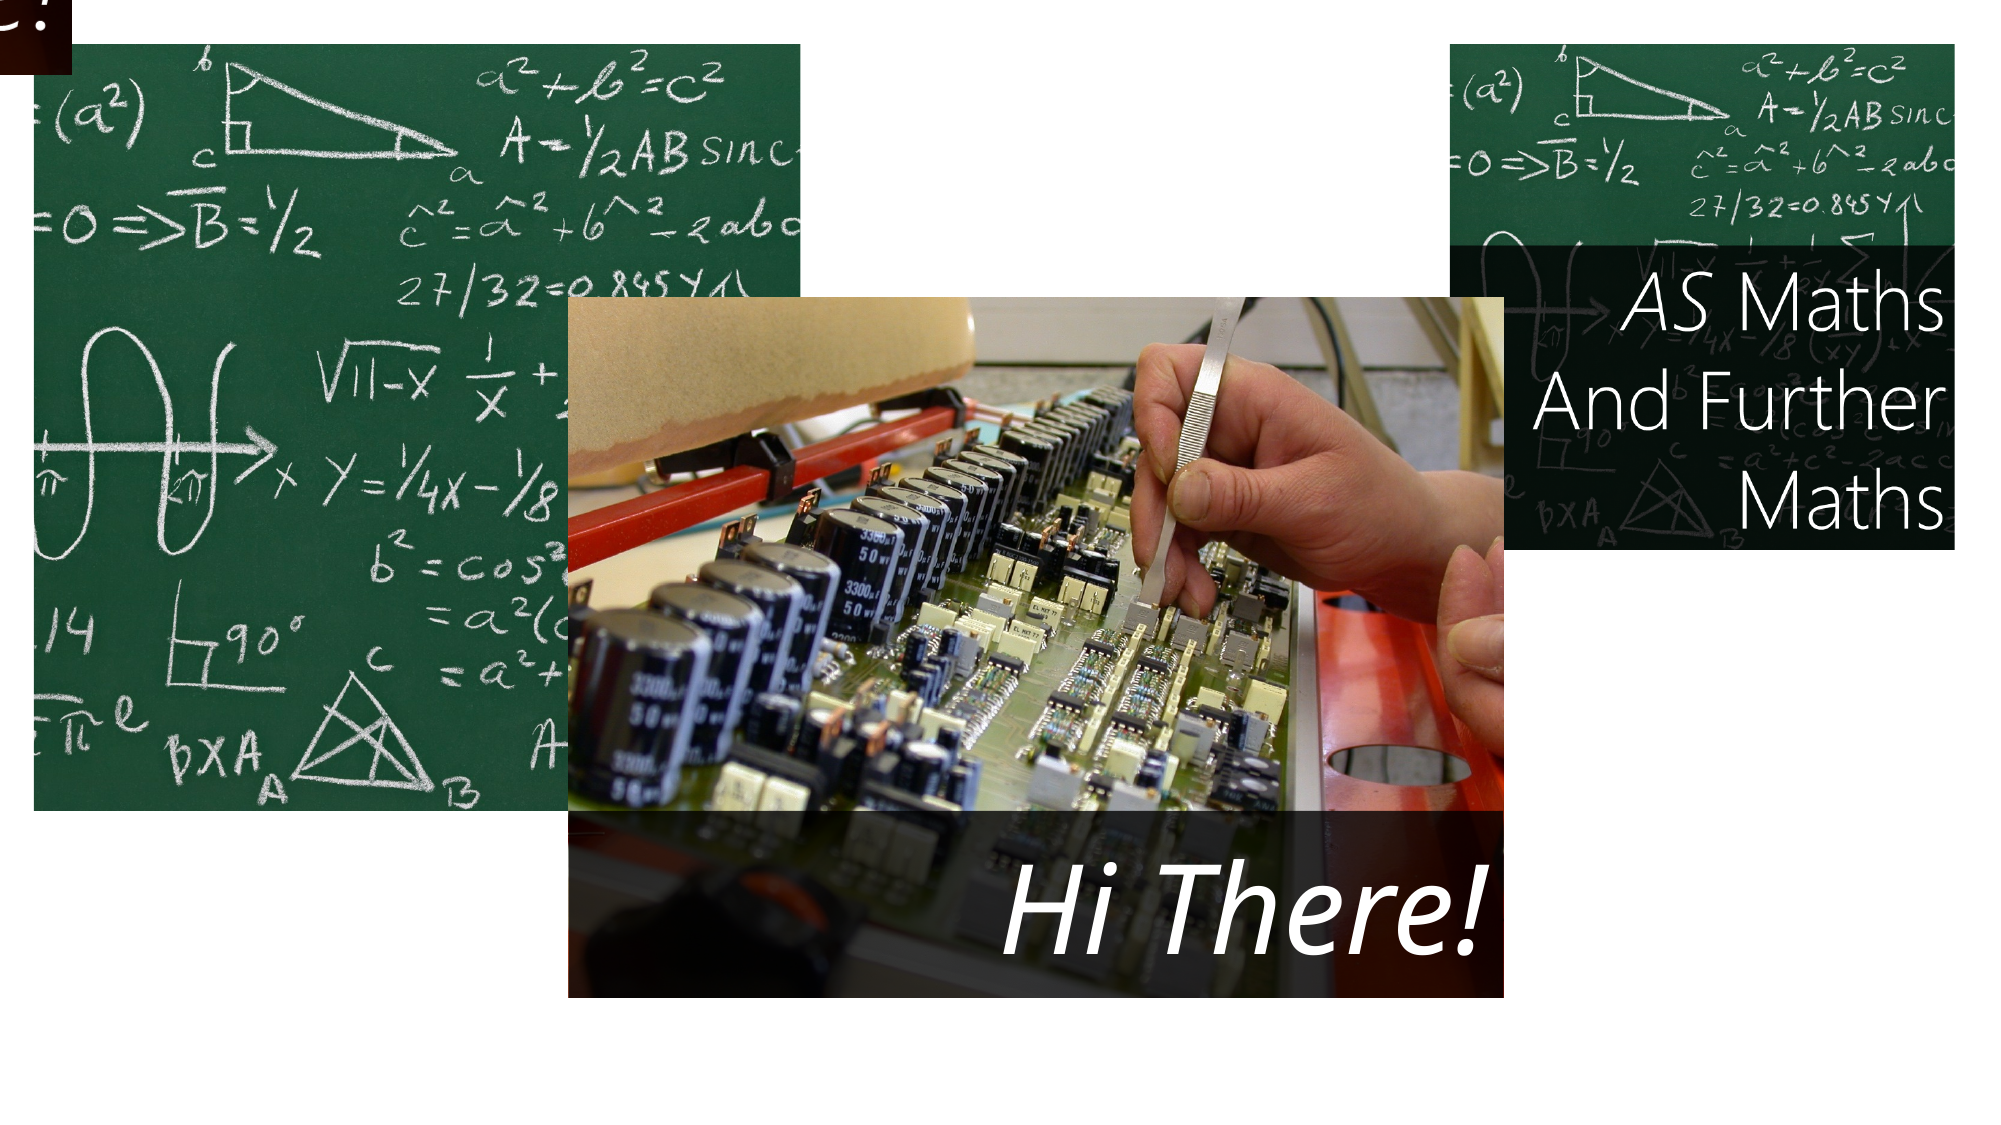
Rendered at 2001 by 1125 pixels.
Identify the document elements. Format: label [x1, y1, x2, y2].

picture [0, 0, 1955, 998]
